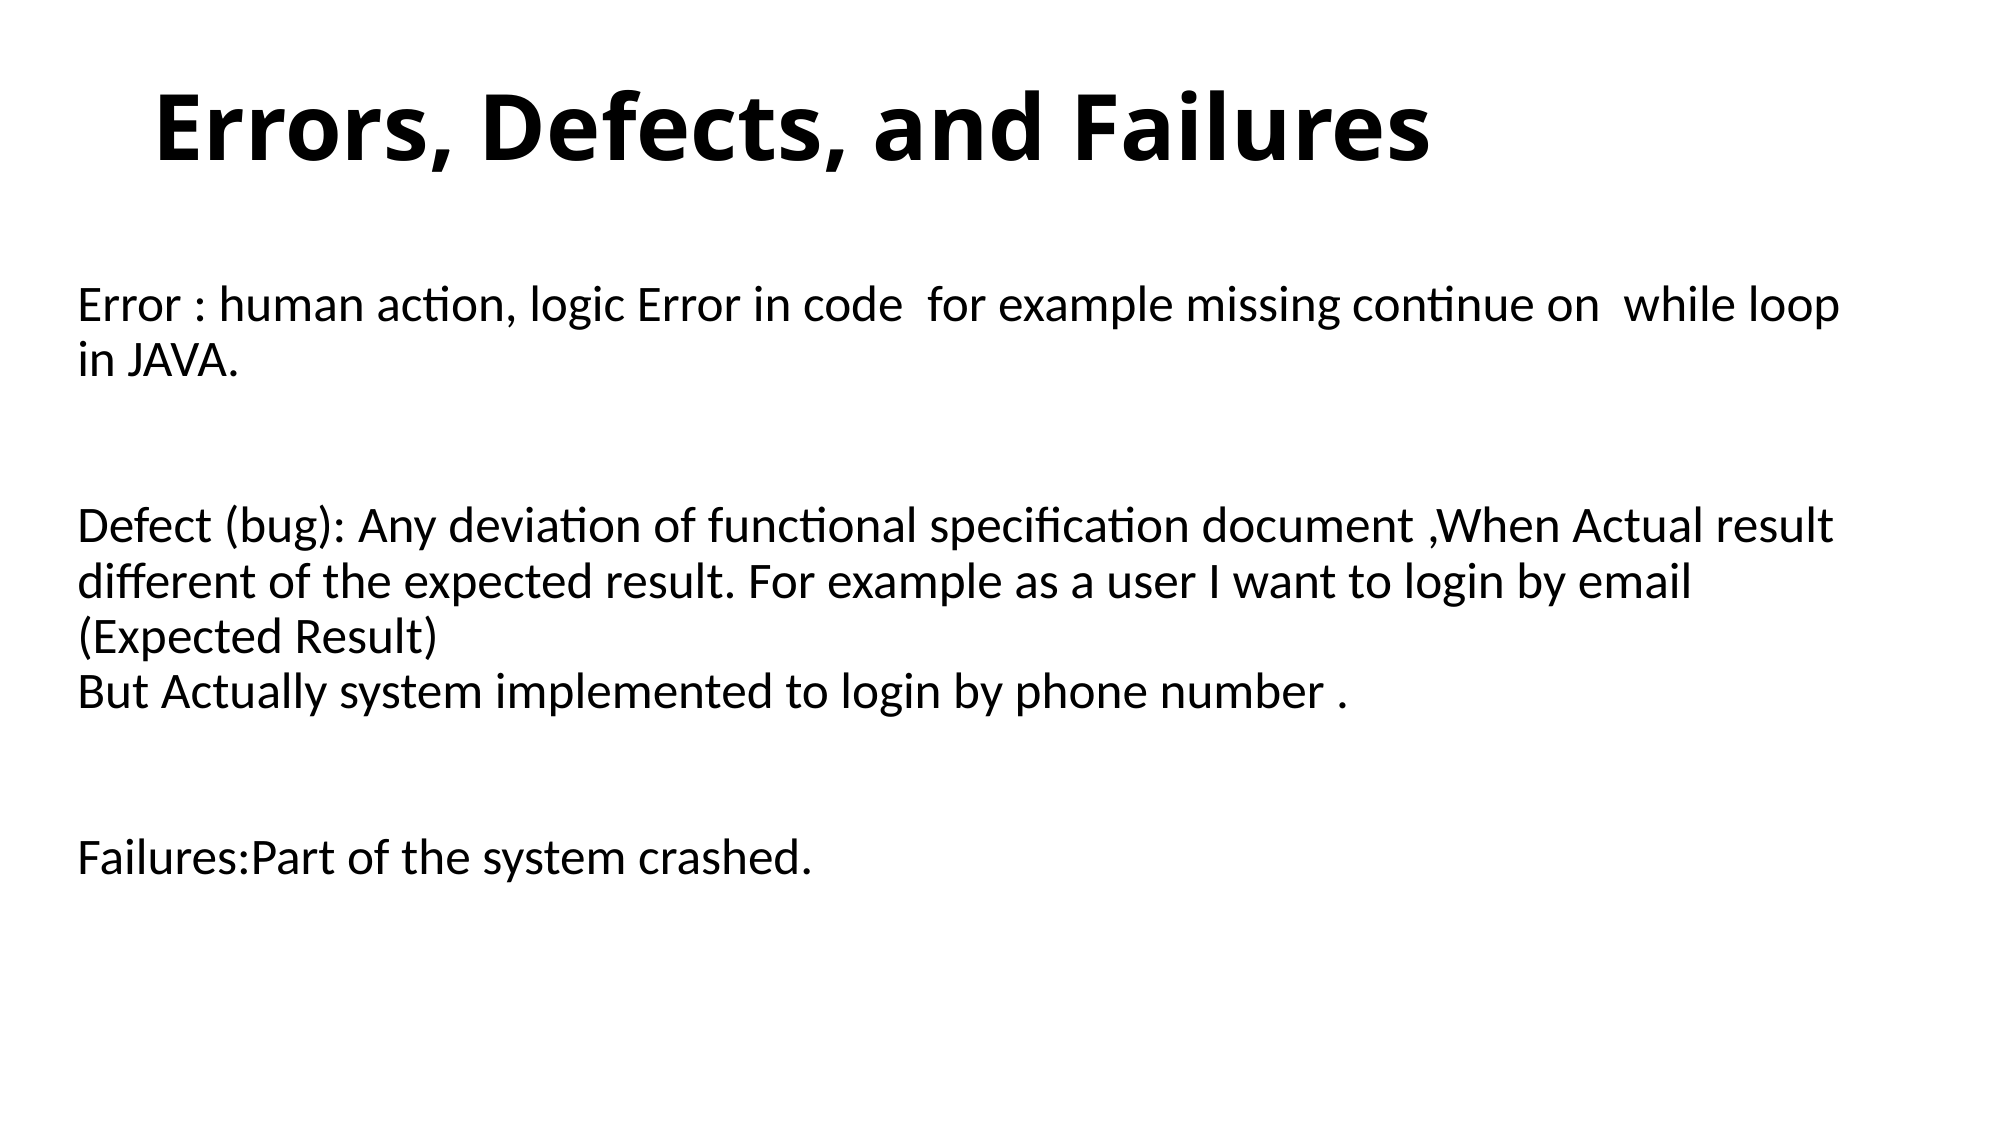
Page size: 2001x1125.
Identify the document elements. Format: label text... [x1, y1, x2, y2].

list Error : human action, logic Error in code for example missing continue on while loop in JAVA. Defect (bug): Any deviation of functional specification document ,When Actual result different of the expected result. For example as a user I want to login by email (Expected Result) But Actually system implemented to login by phone number . Failures:Part of the system crashed. [62, 270, 1863, 1014]
title Errors, Defects, and Failures [137, 22, 1863, 240]
